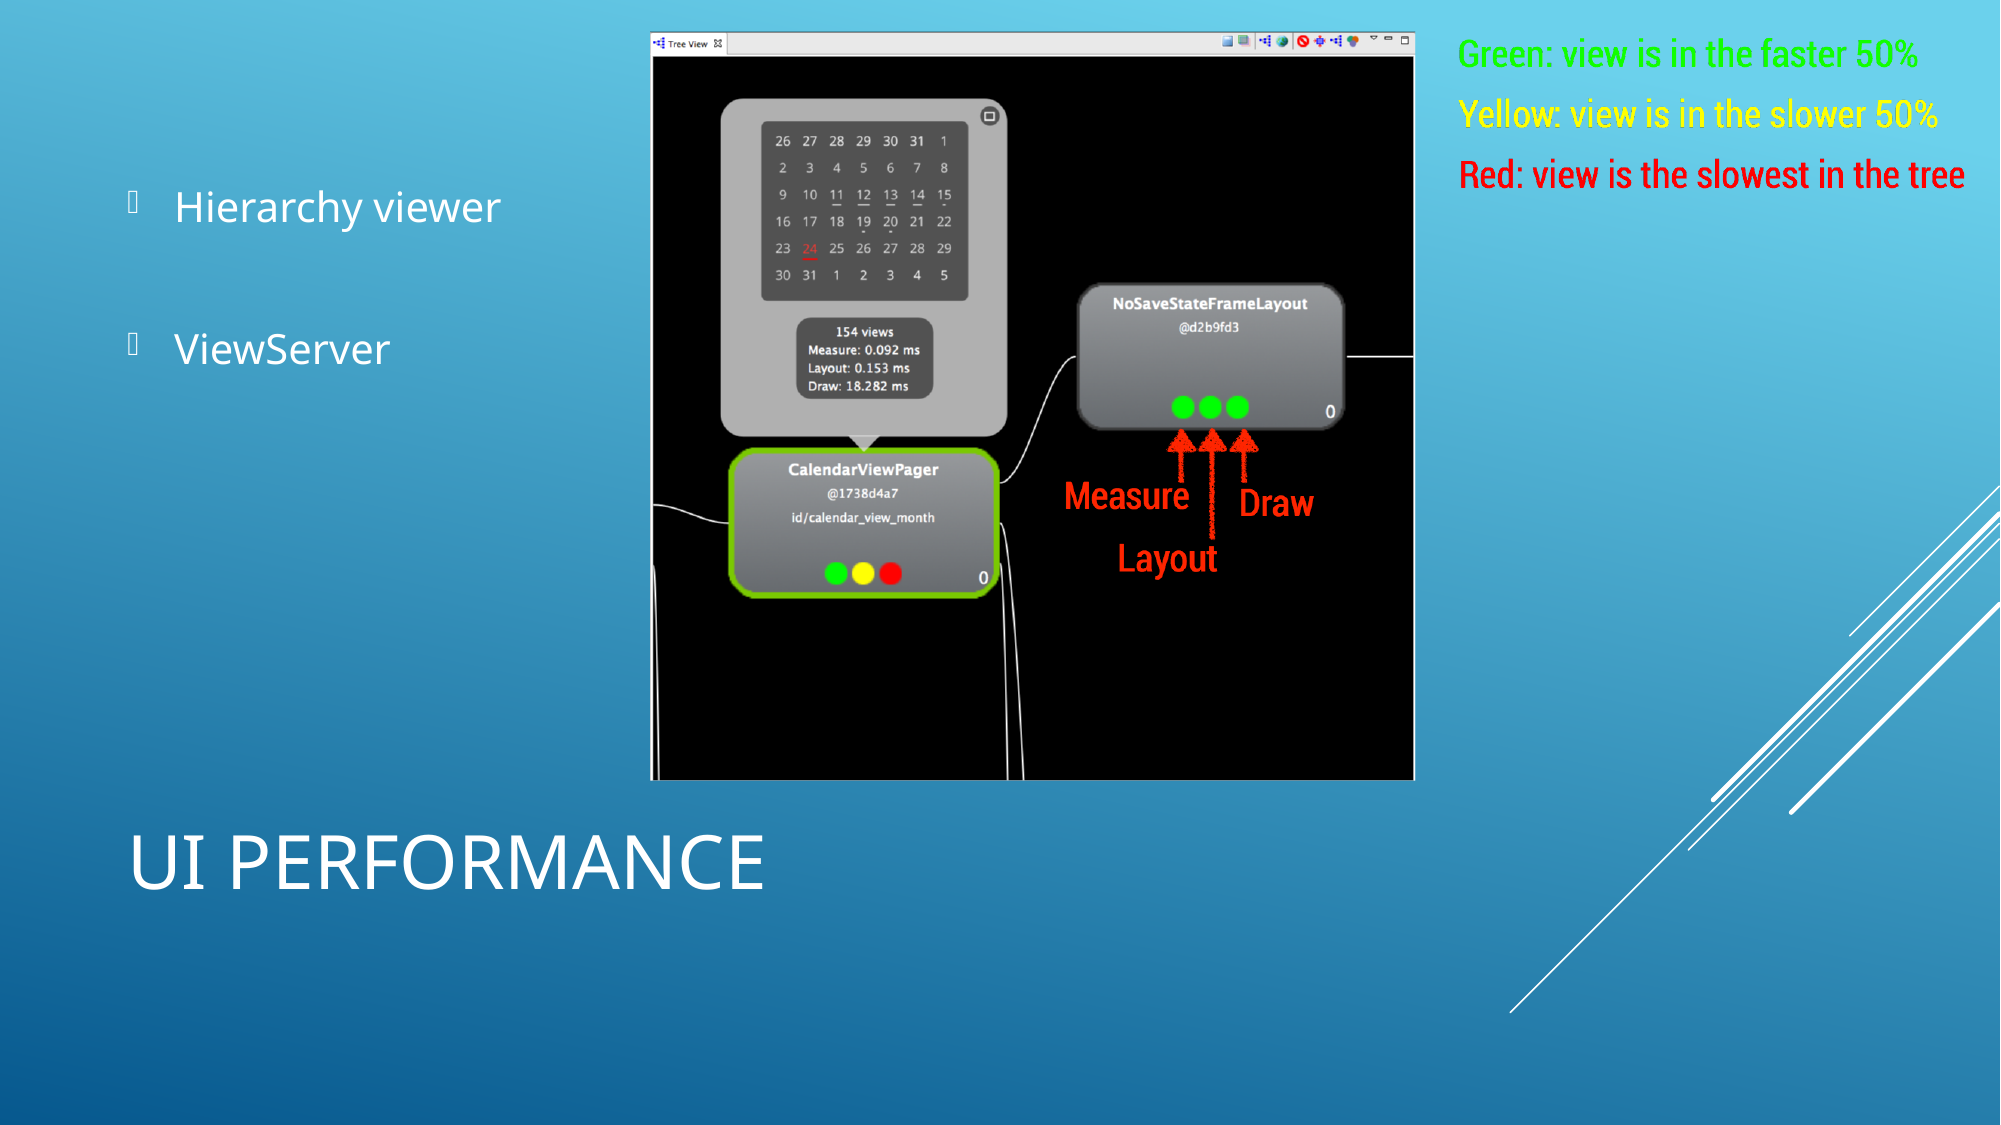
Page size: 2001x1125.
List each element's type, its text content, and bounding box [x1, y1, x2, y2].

title UI Performance [112, 736, 1513, 984]
list Hierarchy viewer ViewServer [112, 112, 587, 442]
picture [650, 29, 1969, 781]
